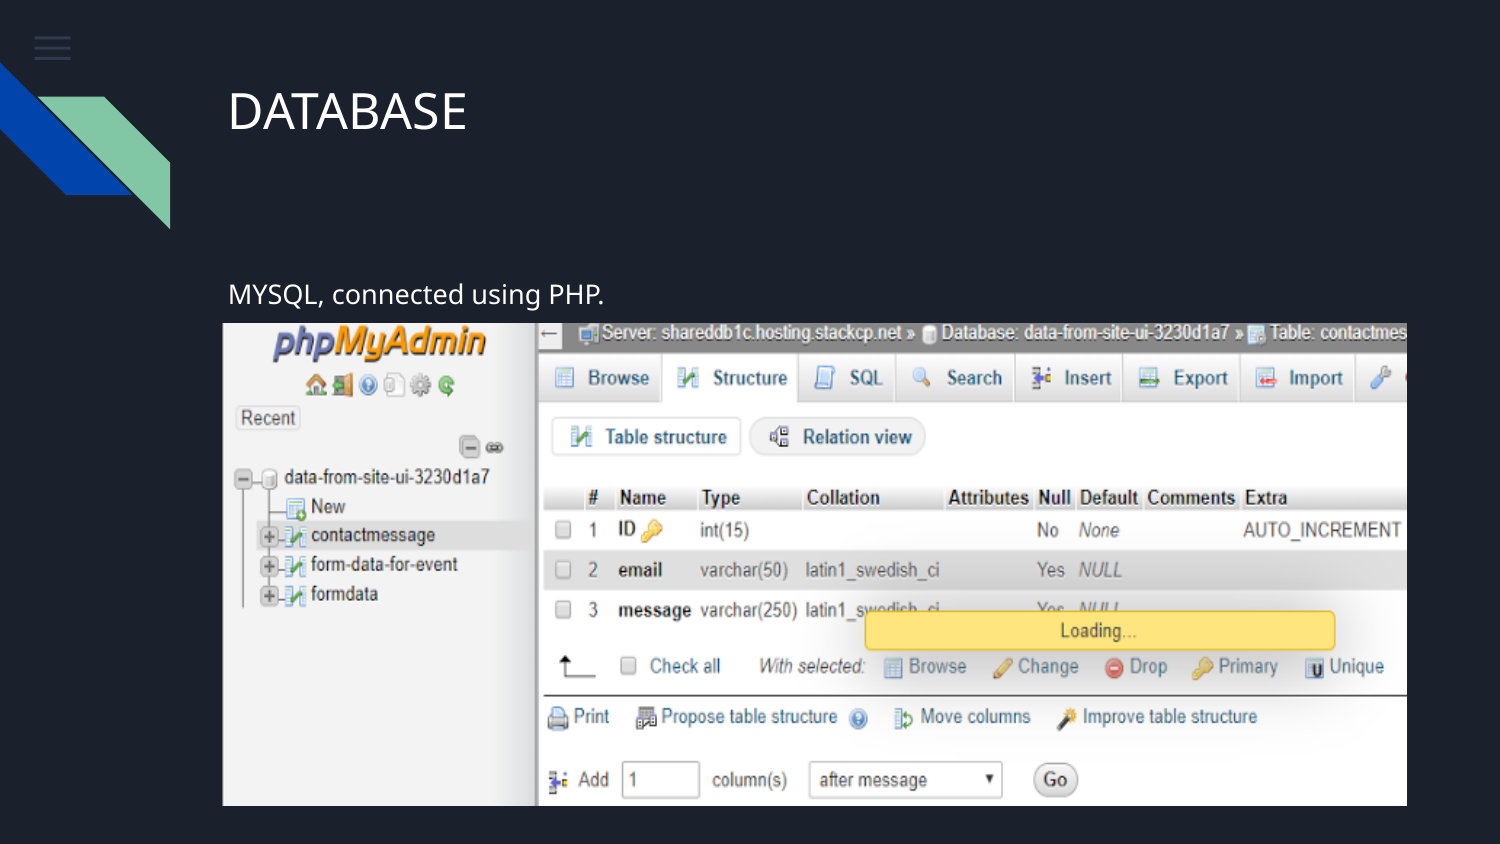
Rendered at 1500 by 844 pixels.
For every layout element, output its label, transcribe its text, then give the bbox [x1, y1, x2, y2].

title DATABASE [212, 64, 1368, 215]
list MYSQL, connected using PHP. [212, 257, 1368, 322]
picture [92, 323, 1407, 806]
